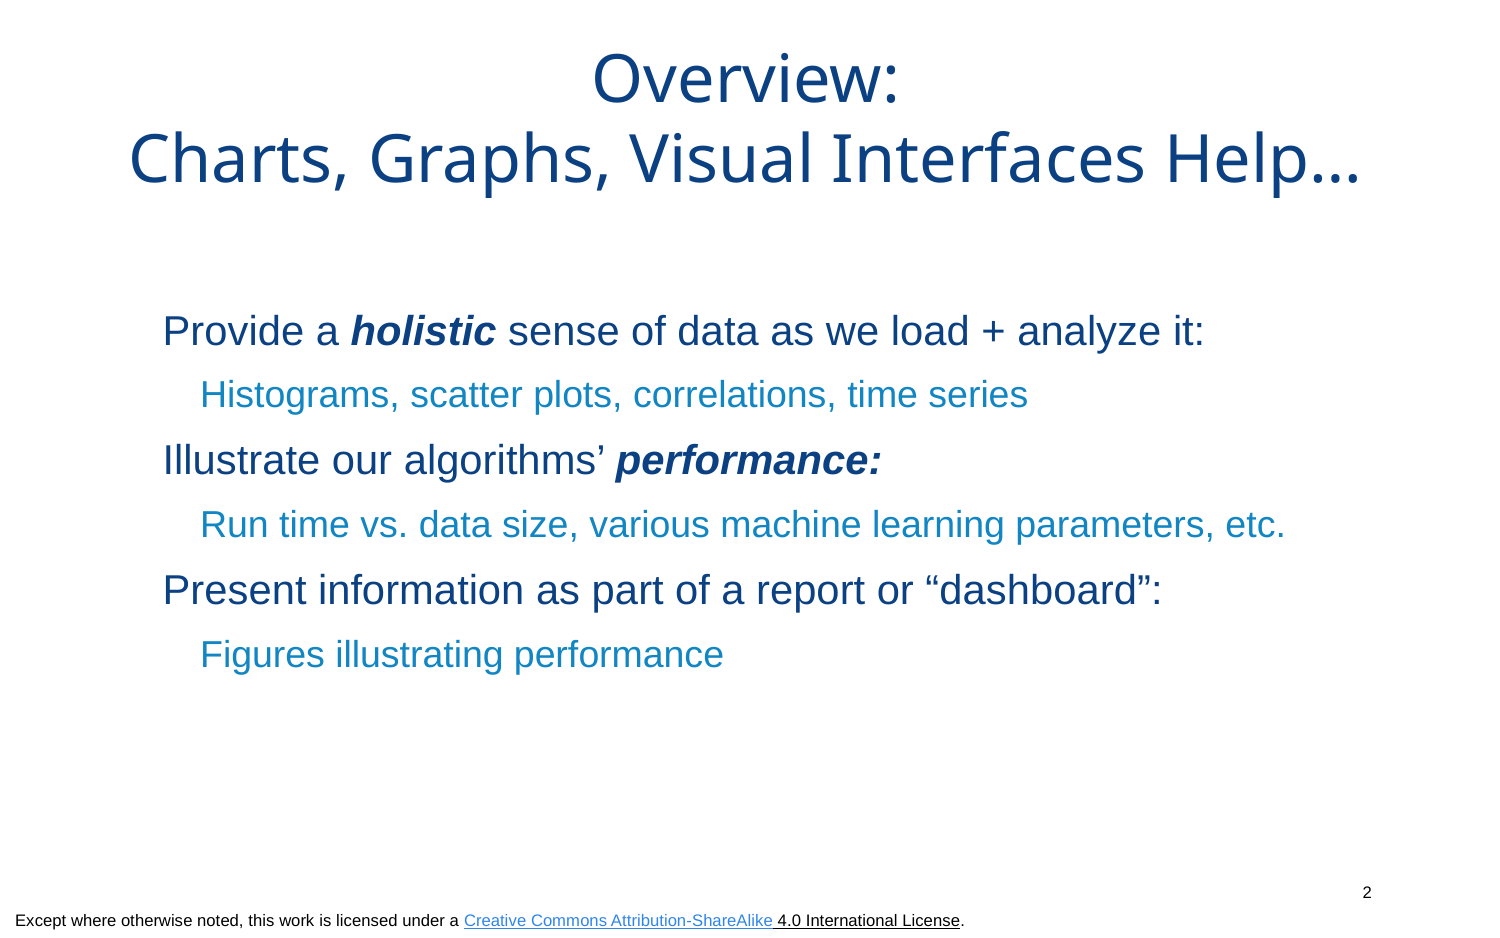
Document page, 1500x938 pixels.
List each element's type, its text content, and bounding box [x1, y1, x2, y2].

list Provide a holistic sense of data as we load + analyze it: Histograms, scatter plots, correlations, time series Illustrate our algorithms’ performance: Run time vs. data size, various machine learning parameters, etc. Present information as part of a report or “dashboard”: Figures illustrating performance [147, 188, 1382, 790]
slide_number 2 [1347, 866, 1416, 917]
title Overview: Charts, Graphs, Visual Interfaces Help… [77, 26, 1416, 205]
